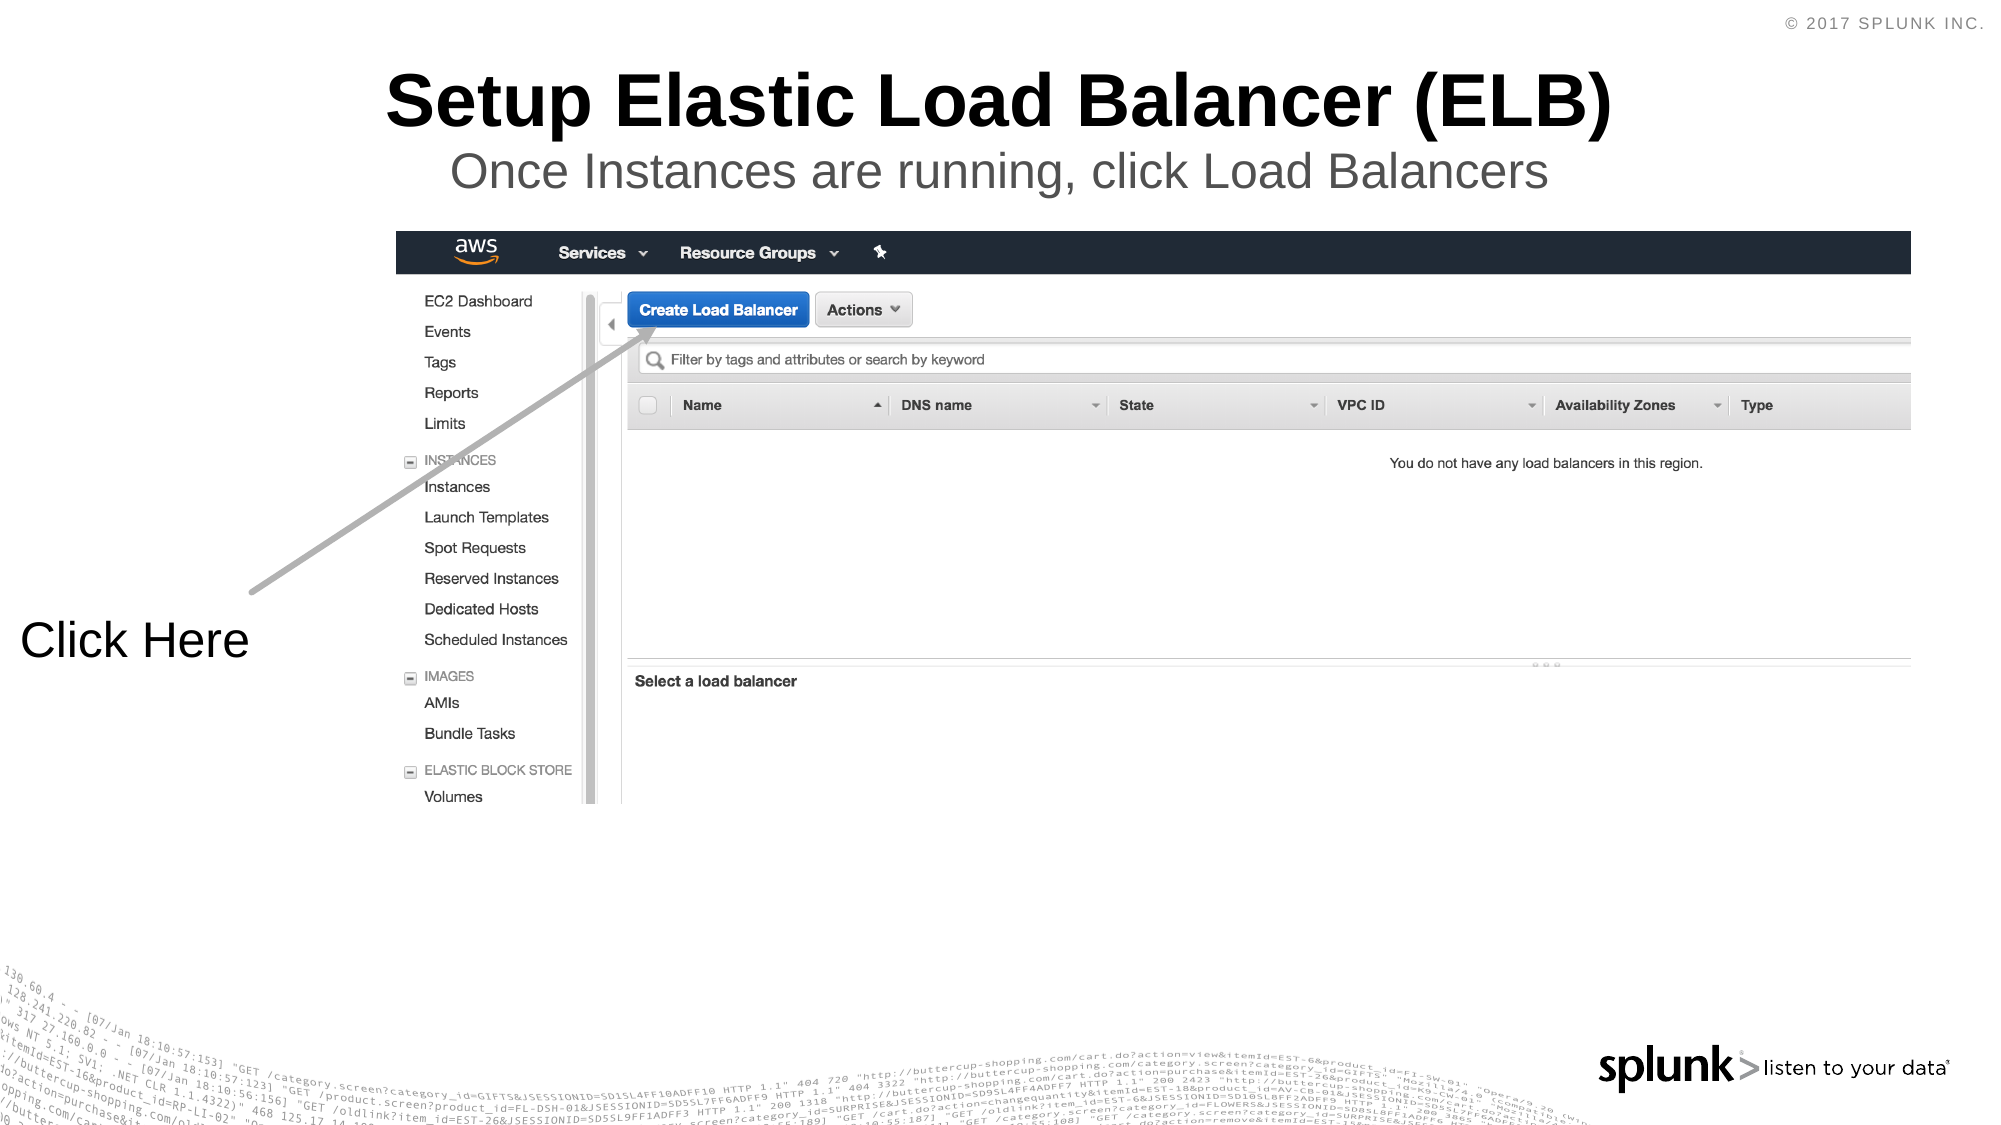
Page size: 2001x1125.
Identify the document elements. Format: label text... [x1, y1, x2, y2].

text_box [251, 326, 657, 593]
subtitle Once Instances are running, click Load Balancers [74, 144, 1926, 190]
text_box Click Here [19, 607, 251, 668]
title Setup Elastic Load Balancer (ELB) [74, 50, 1926, 124]
picture [0, 0, 2000, 1125]
